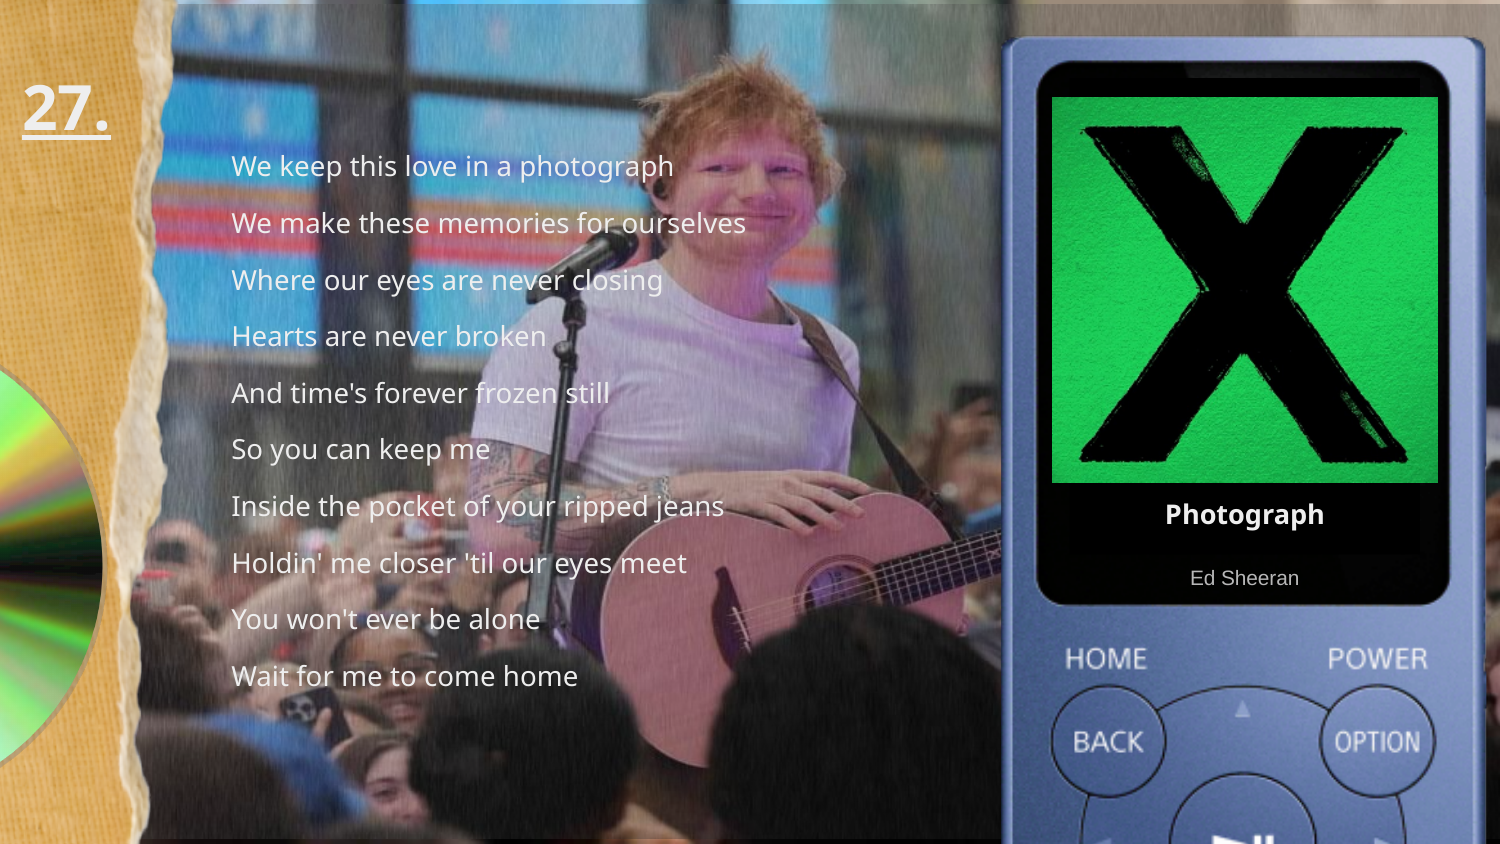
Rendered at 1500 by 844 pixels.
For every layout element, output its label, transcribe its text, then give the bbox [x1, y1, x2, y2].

picture [0, 0, 1500, 844]
subtitle Ed Sheeran [1069, 545, 1420, 587]
subtitle We keep this love in a photograph We make these memories for ourselves Where our eyes are never closing Hearts are never broken And time's forever frozen still So you can keep me Inside the pocket of your ripped jeans Holdin' me closer 'til our eyes meet You won't ever be alone Wait for me to come home [216, 129, 931, 715]
title 27. [7, 52, 168, 201]
title Photograph [1046, 482, 1444, 555]
